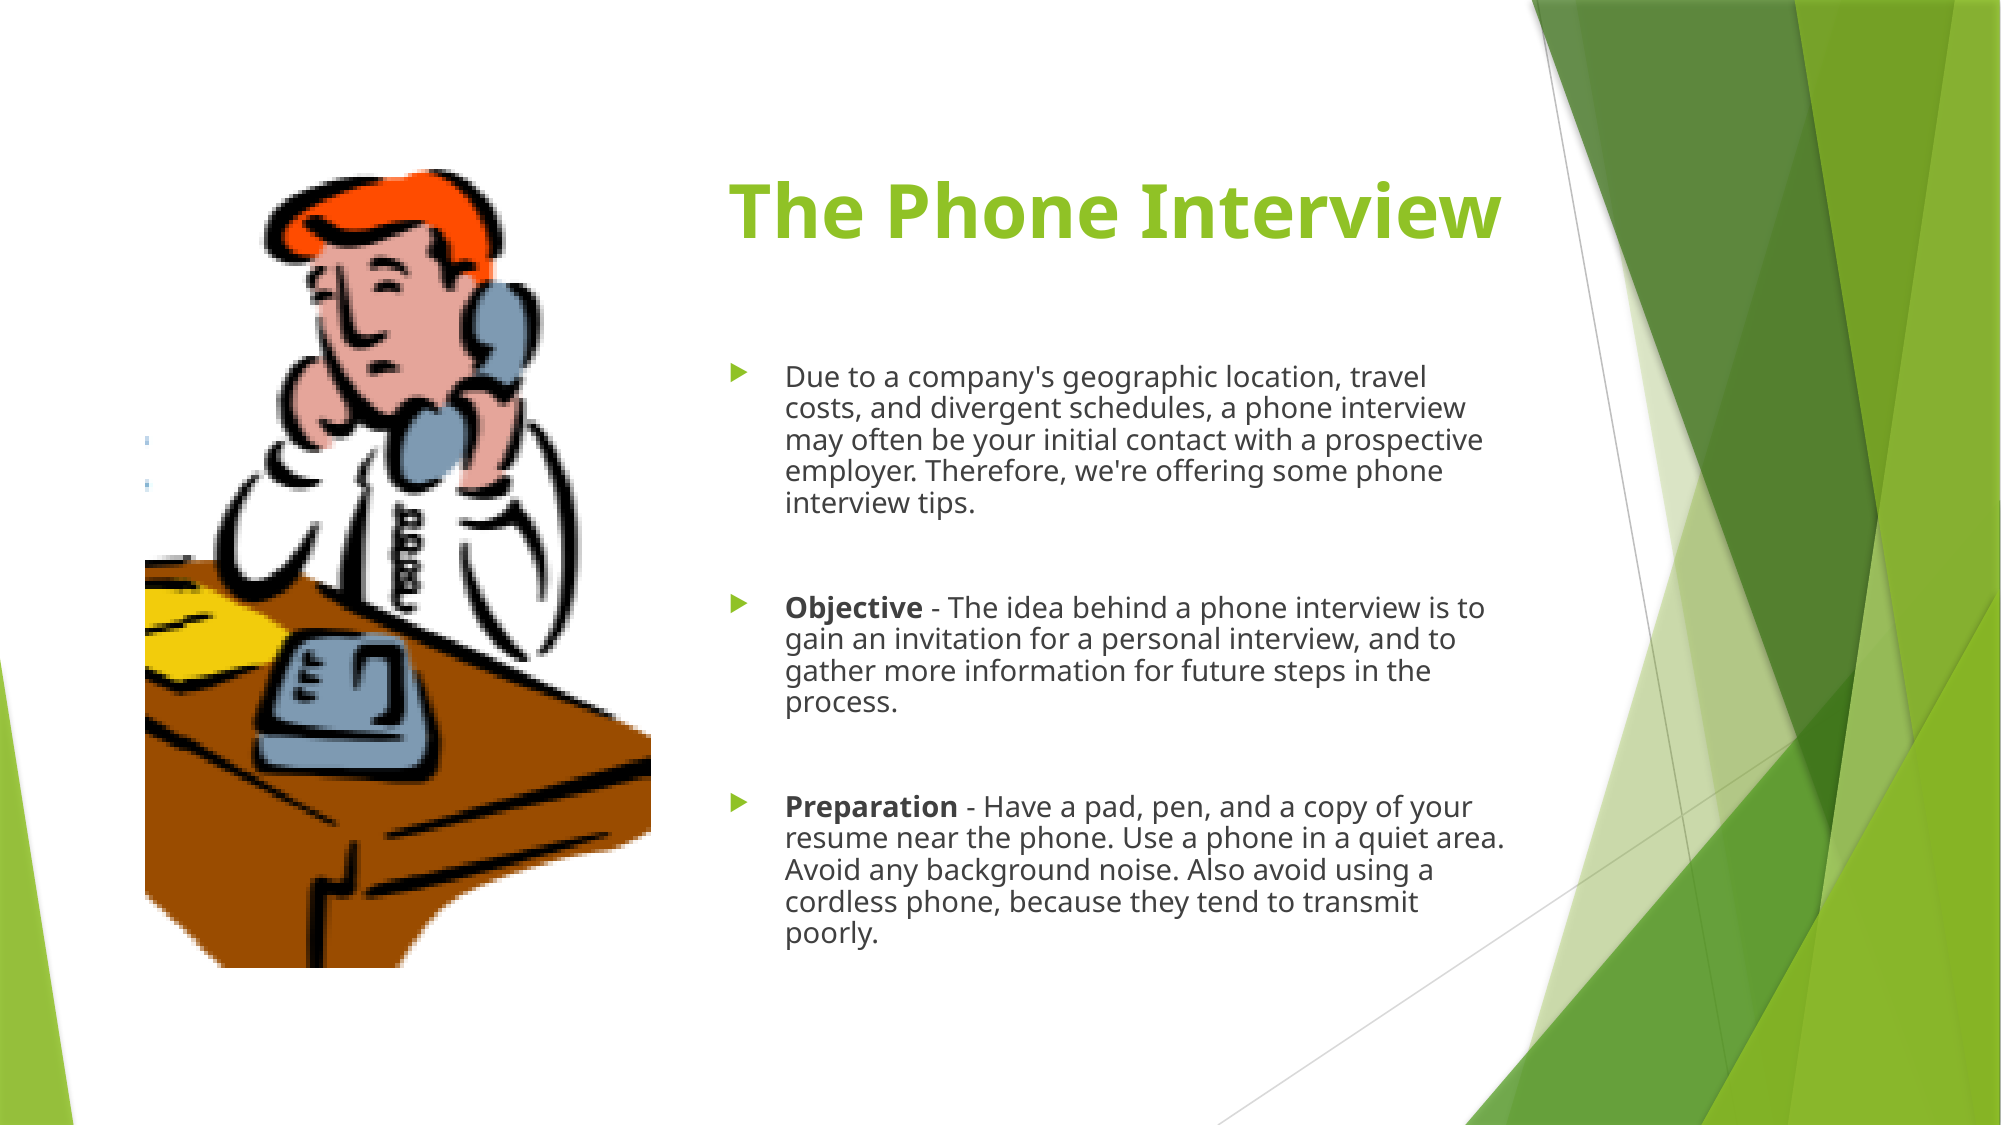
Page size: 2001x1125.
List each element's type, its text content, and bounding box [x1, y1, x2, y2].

title The Phone Interview [713, 99, 1522, 317]
list Due to a company's geographic location, travel costs, and divergent schedules, a phone interview may often be your initial contact with a prospective employer. Therefore, we're offering some phone interview tips. Objective - The idea behind a phone interview is to gain an invitation for a personal interview, and to gather more information for future steps in the process. Preparation - Have a pad, pen, and a copy of your resume near the phone. Use a phone in a quiet area. Avoid any background noise. Also avoid using a cordless phone, because they tend to transmit poorly. [713, 354, 1521, 968]
picture [144, 131, 651, 969]
